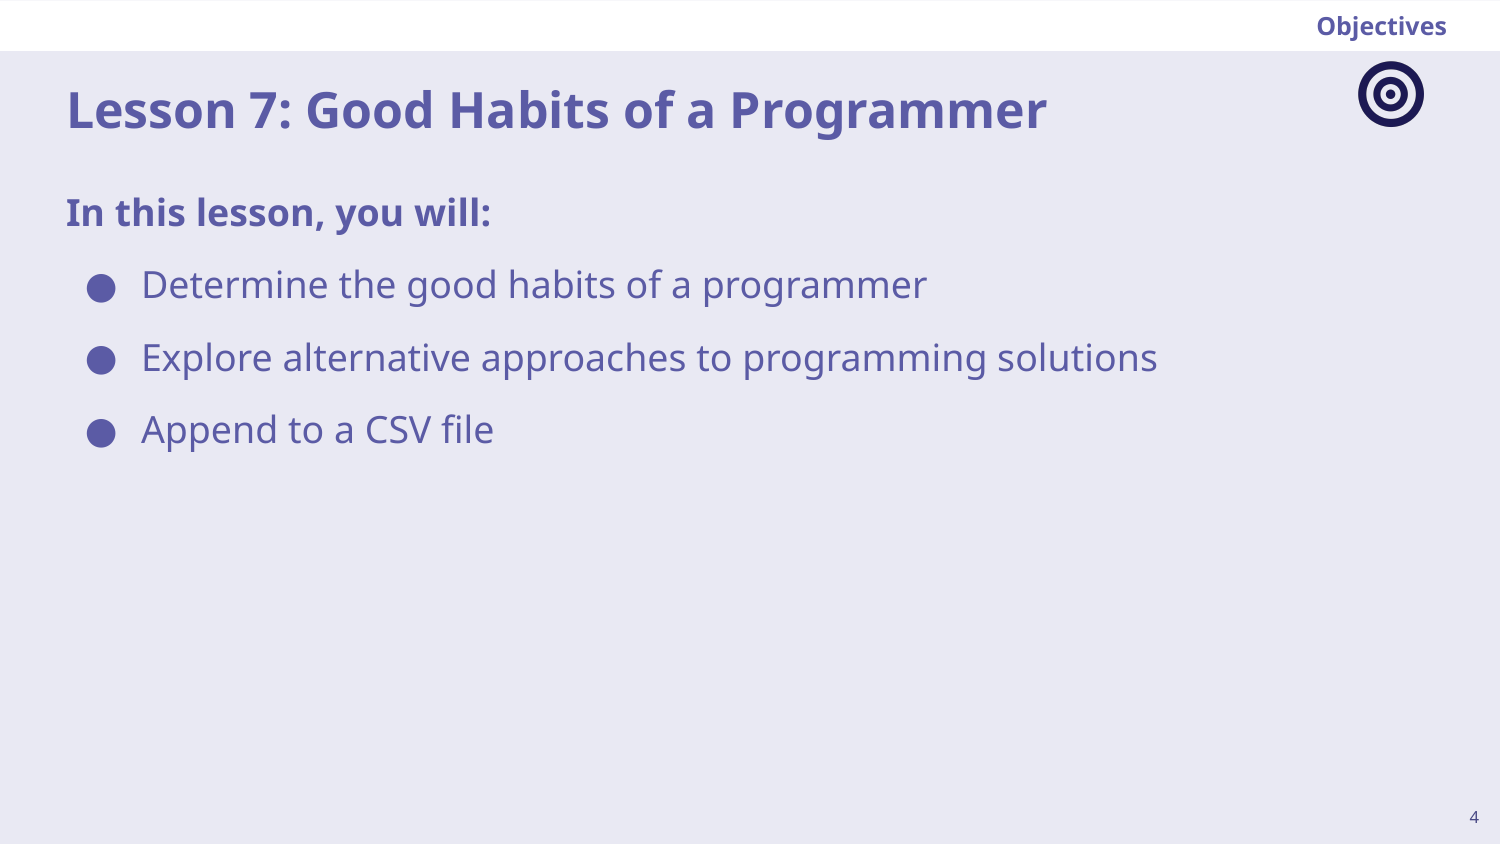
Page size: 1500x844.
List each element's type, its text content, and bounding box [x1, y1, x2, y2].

subtitle Objectives [862, 0, 1448, 52]
list In this lesson, you will: Determine the good habits of a programmer Explore alternative approaches to programming solutions Append to a CSV file [51, 167, 1449, 793]
slide_number ‹#› [1448, 792, 1500, 844]
picture [1356, 59, 1426, 129]
title Lesson 7: Good Habits of a Programmer [51, 51, 1449, 167]
